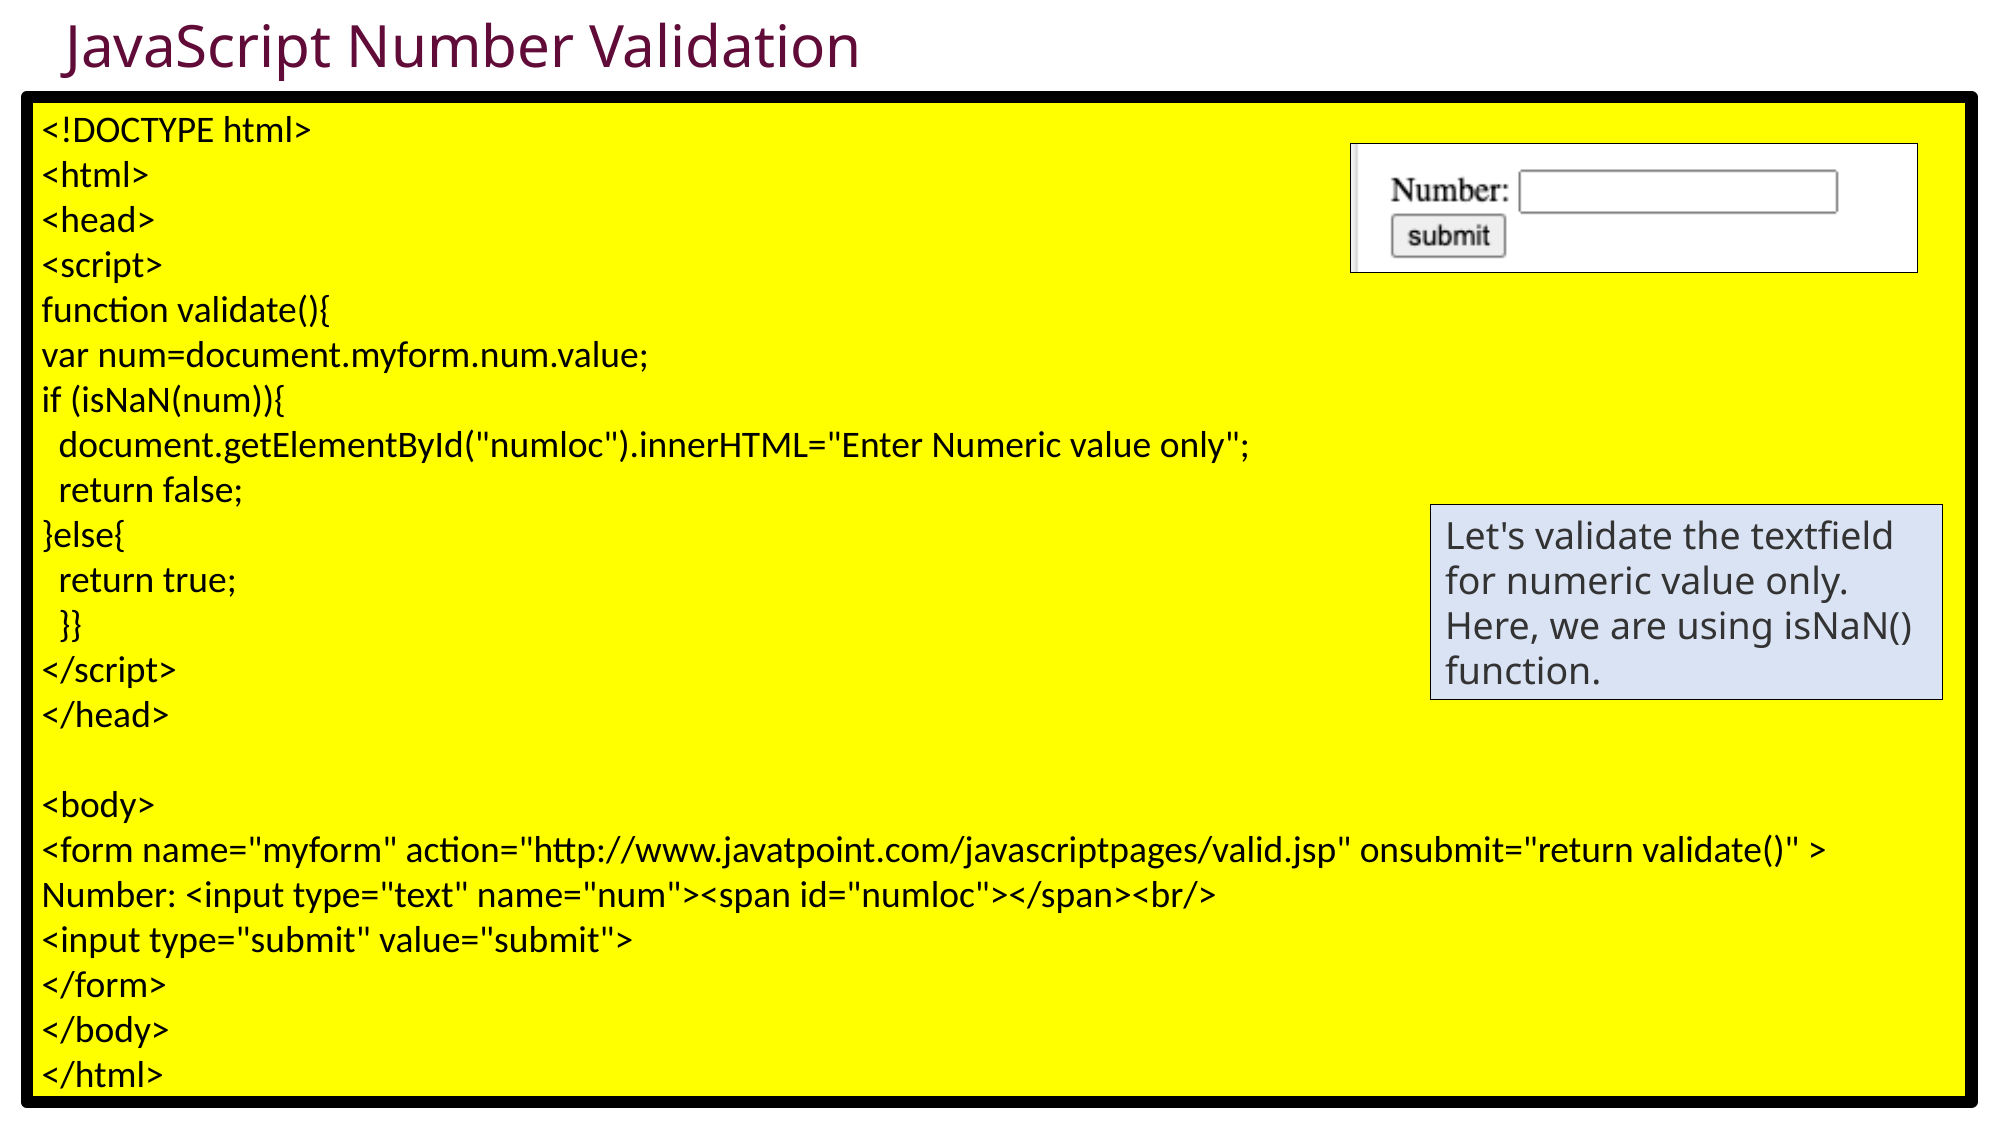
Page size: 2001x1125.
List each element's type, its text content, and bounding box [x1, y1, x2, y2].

text_box <!DOCTYPE html> <html> <head> <script> function validate(){ var num=document.myform.num.value; if (isNaN(num)){ document.getElementById("numloc").innerHTML="Enter Numeric value only"; return false; }else{ return true; }} </script> </head> <body> <form name="myform" action="http://www.javatpoint.com/javascriptpages/valid.jsp" onsubmit="return validate()" > Number: <input type="text" name="num"><span id="numloc"></span><br/> <input type="submit" value="submit"> </form> </body> </html> [26, 97, 1972, 1102]
title JavaScript Number Validation [50, 0, 1775, 97]
text_box Let's validate the textfield for numeric value only. Here, we are using isNaN() function. [1430, 504, 1943, 700]
picture [1350, 143, 1918, 273]
